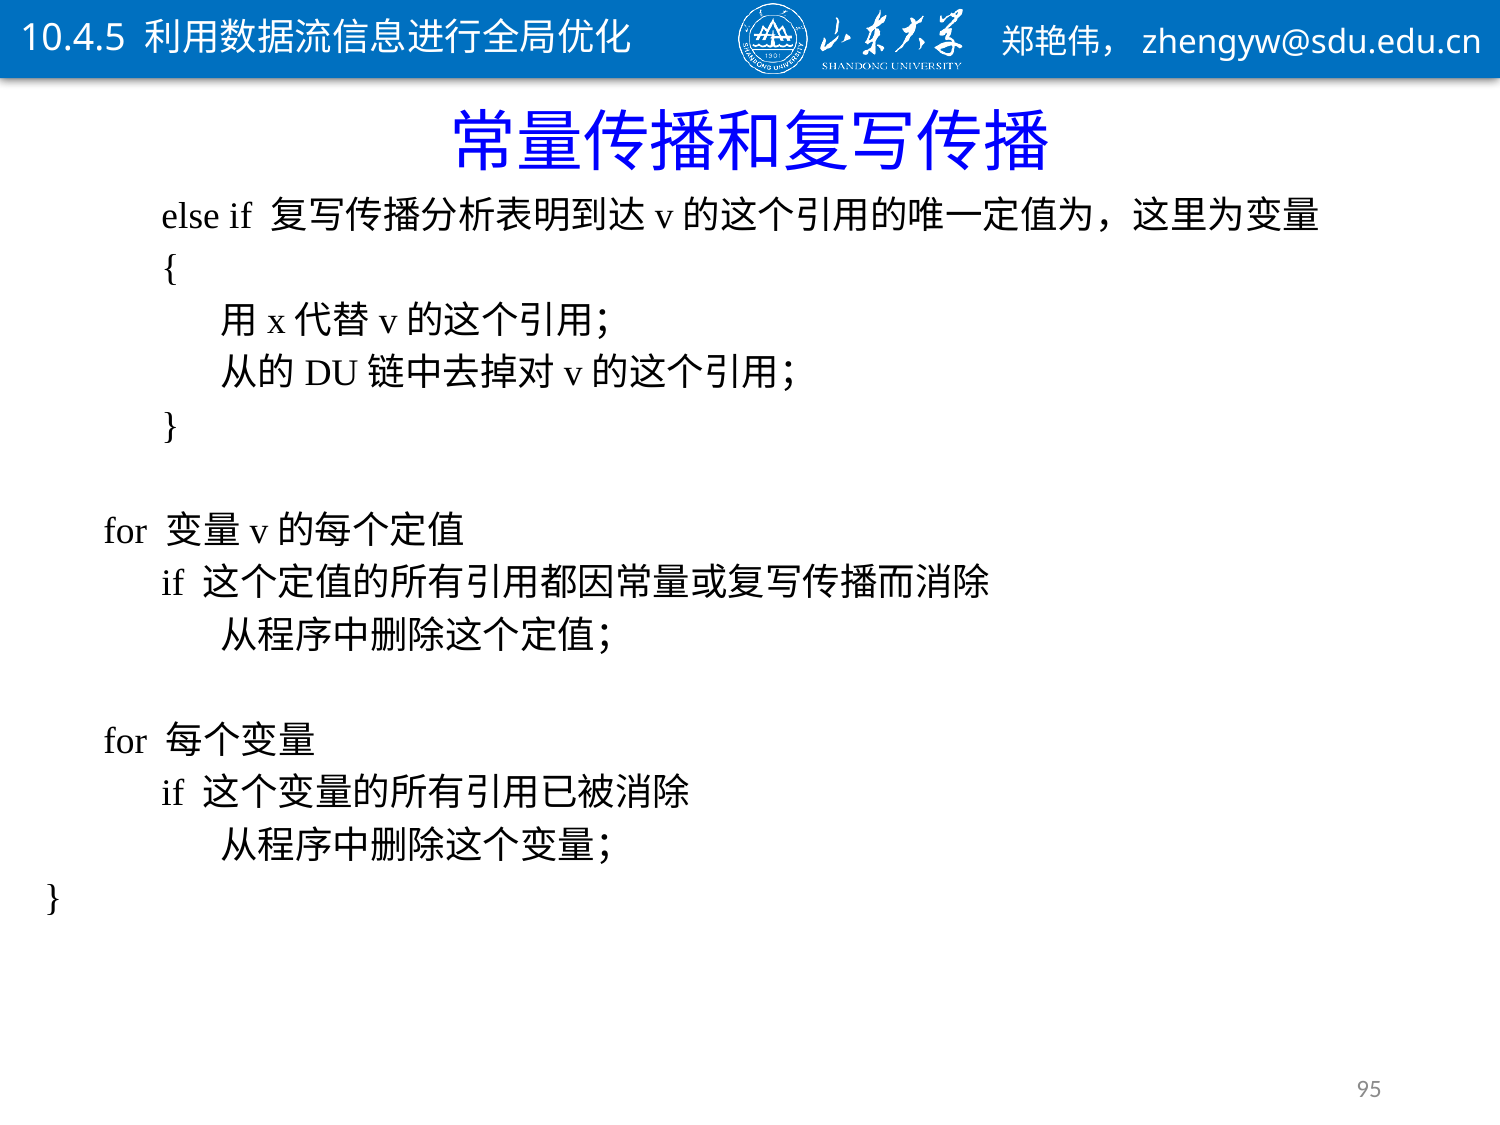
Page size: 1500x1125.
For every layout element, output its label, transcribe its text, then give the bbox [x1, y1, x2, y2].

text_box 10.4.5 利用数据流信息进行全局优化 [5, 5, 648, 66]
text_box 常量传播和复写传播 [0, 91, 1500, 187]
picture [738, 3, 963, 74]
slide_number 95 [1059, 1057, 1397, 1118]
